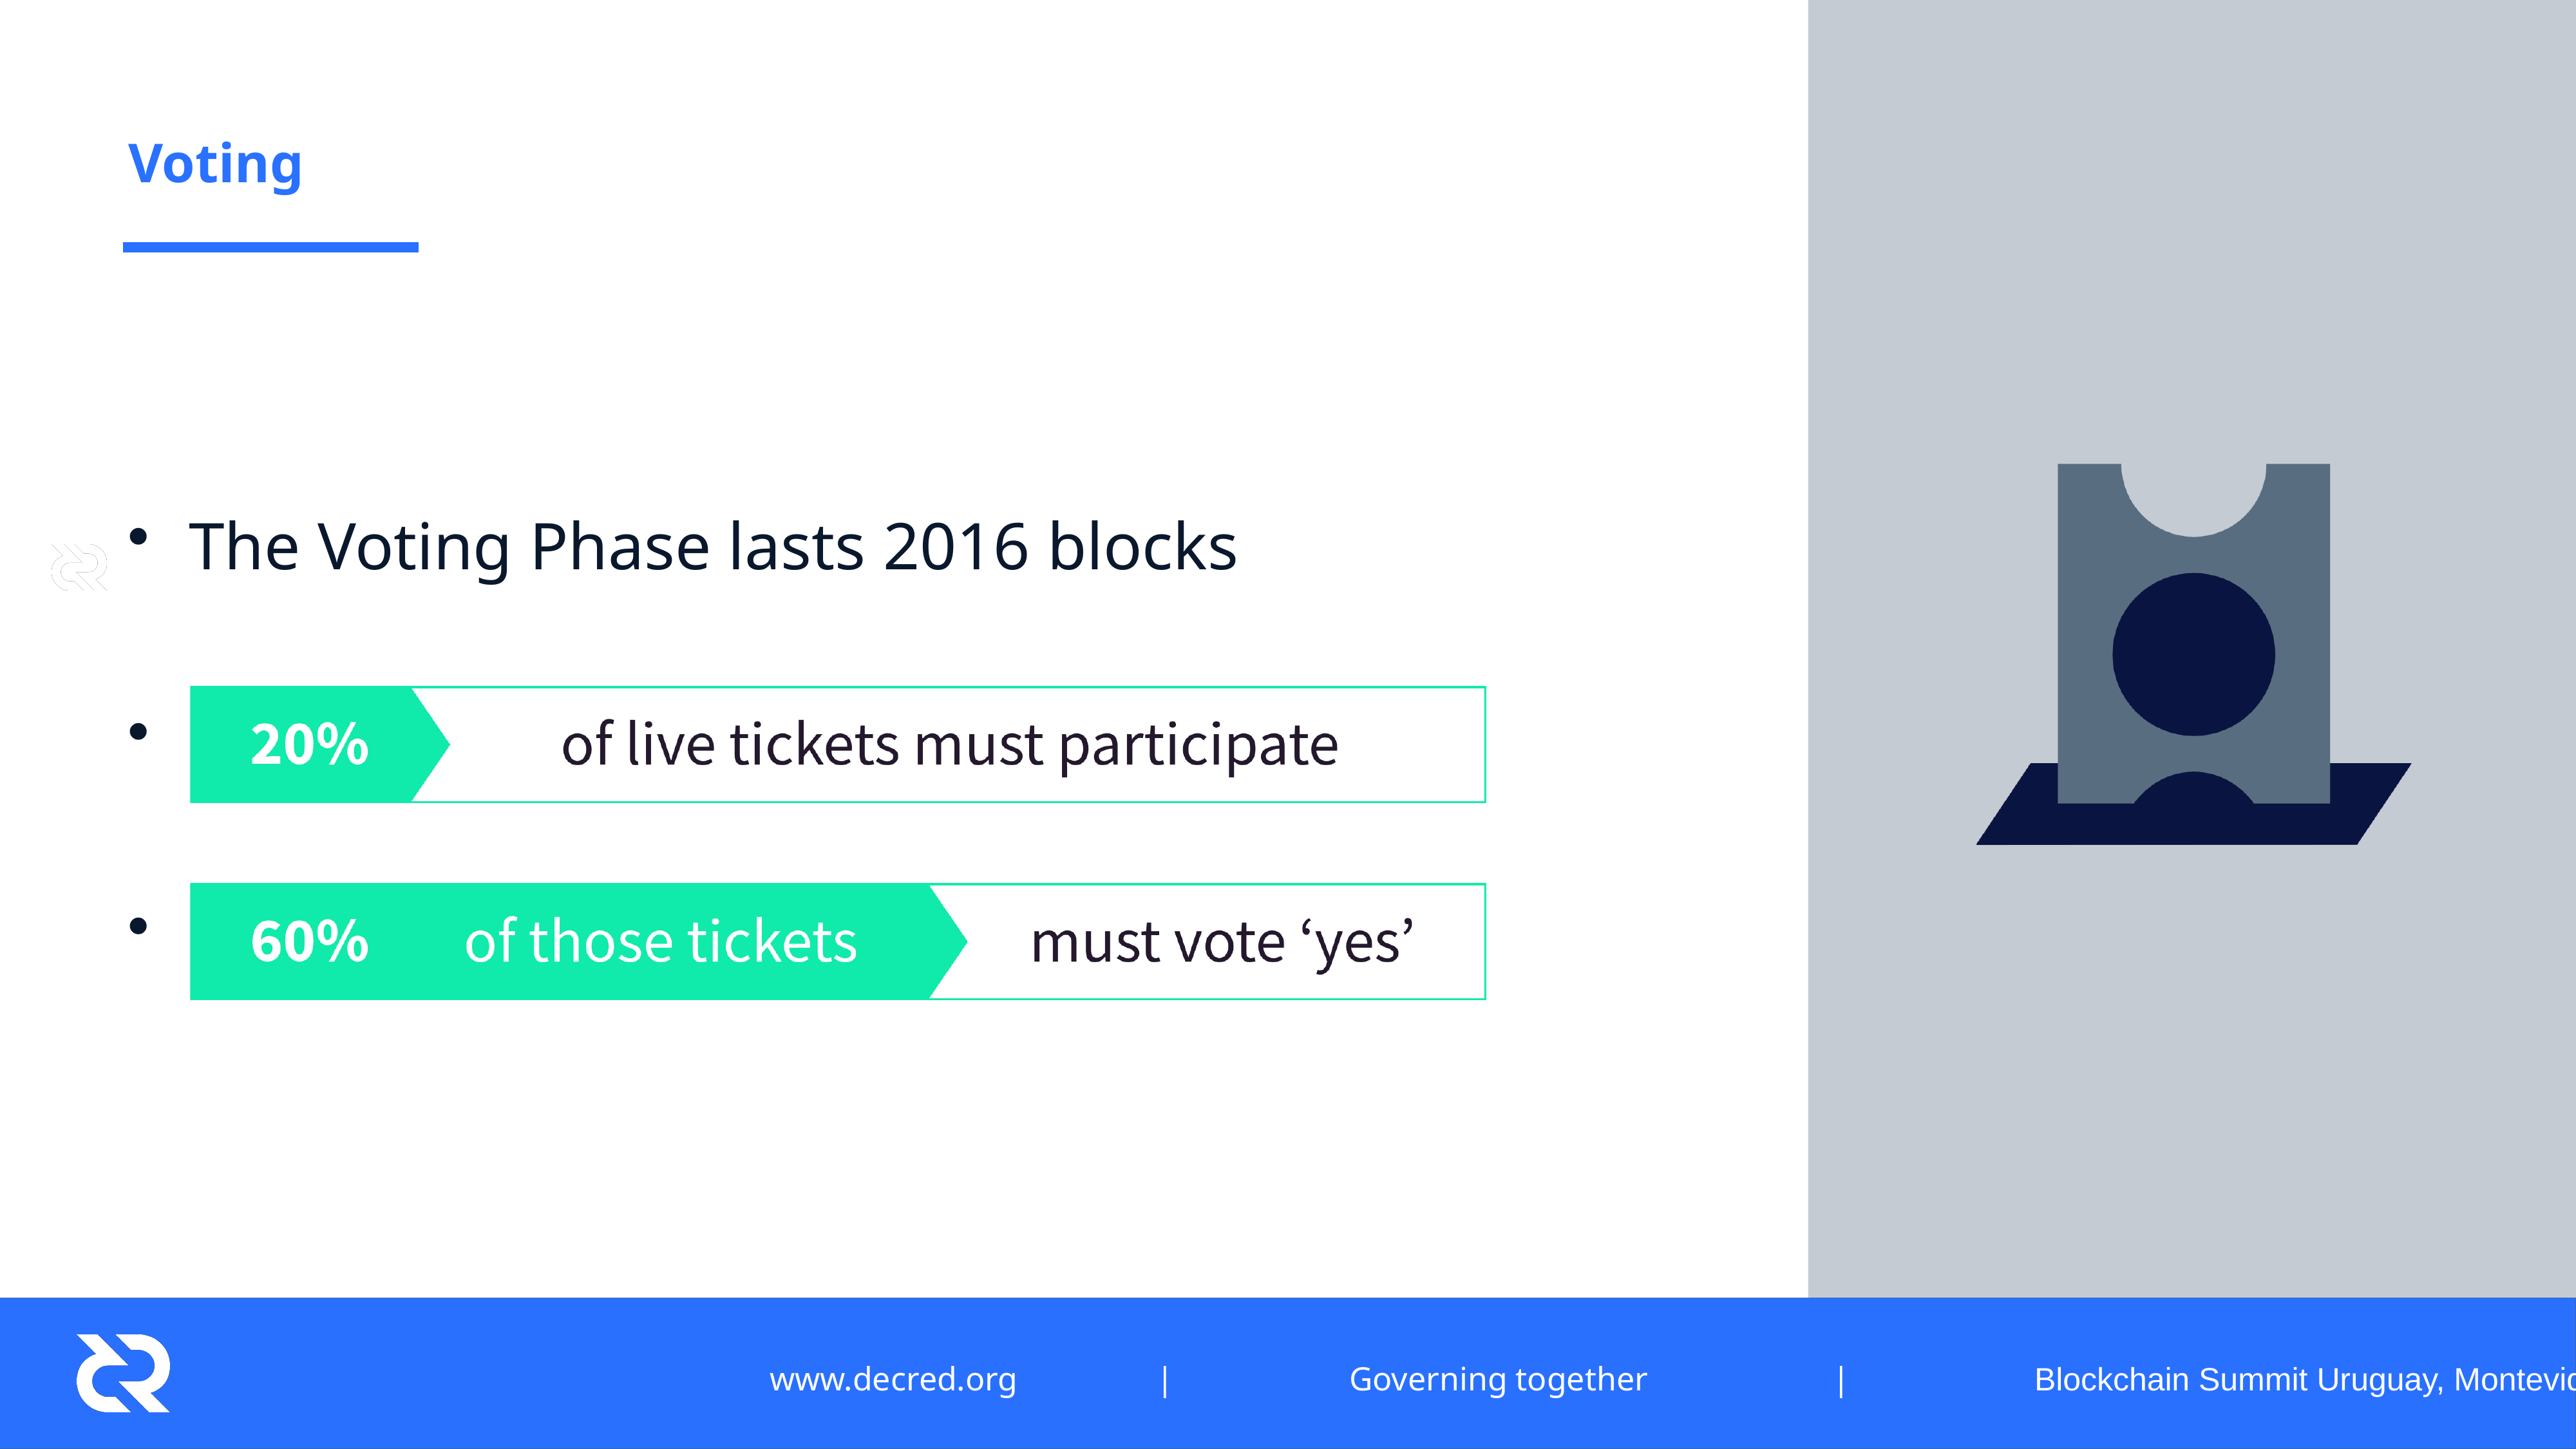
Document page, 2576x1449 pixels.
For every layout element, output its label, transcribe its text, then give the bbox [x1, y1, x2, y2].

picture [51, 544, 107, 591]
picture [1808, 0, 2576, 1301]
text_box [0, 1298, 2576, 1449]
picture [77, 1334, 170, 1412]
picture [189, 685, 1486, 803]
title Voting [120, 120, 1494, 243]
picture [189, 882, 1486, 1000]
picture [123, 242, 419, 252]
list The Voting Phase lasts 2016 blocks . . [120, 497, 1409, 1000]
text_box www.decred.org | Governing together | Blockchain Summit Uruguay, Montevideo [760, 1341, 2576, 1389]
